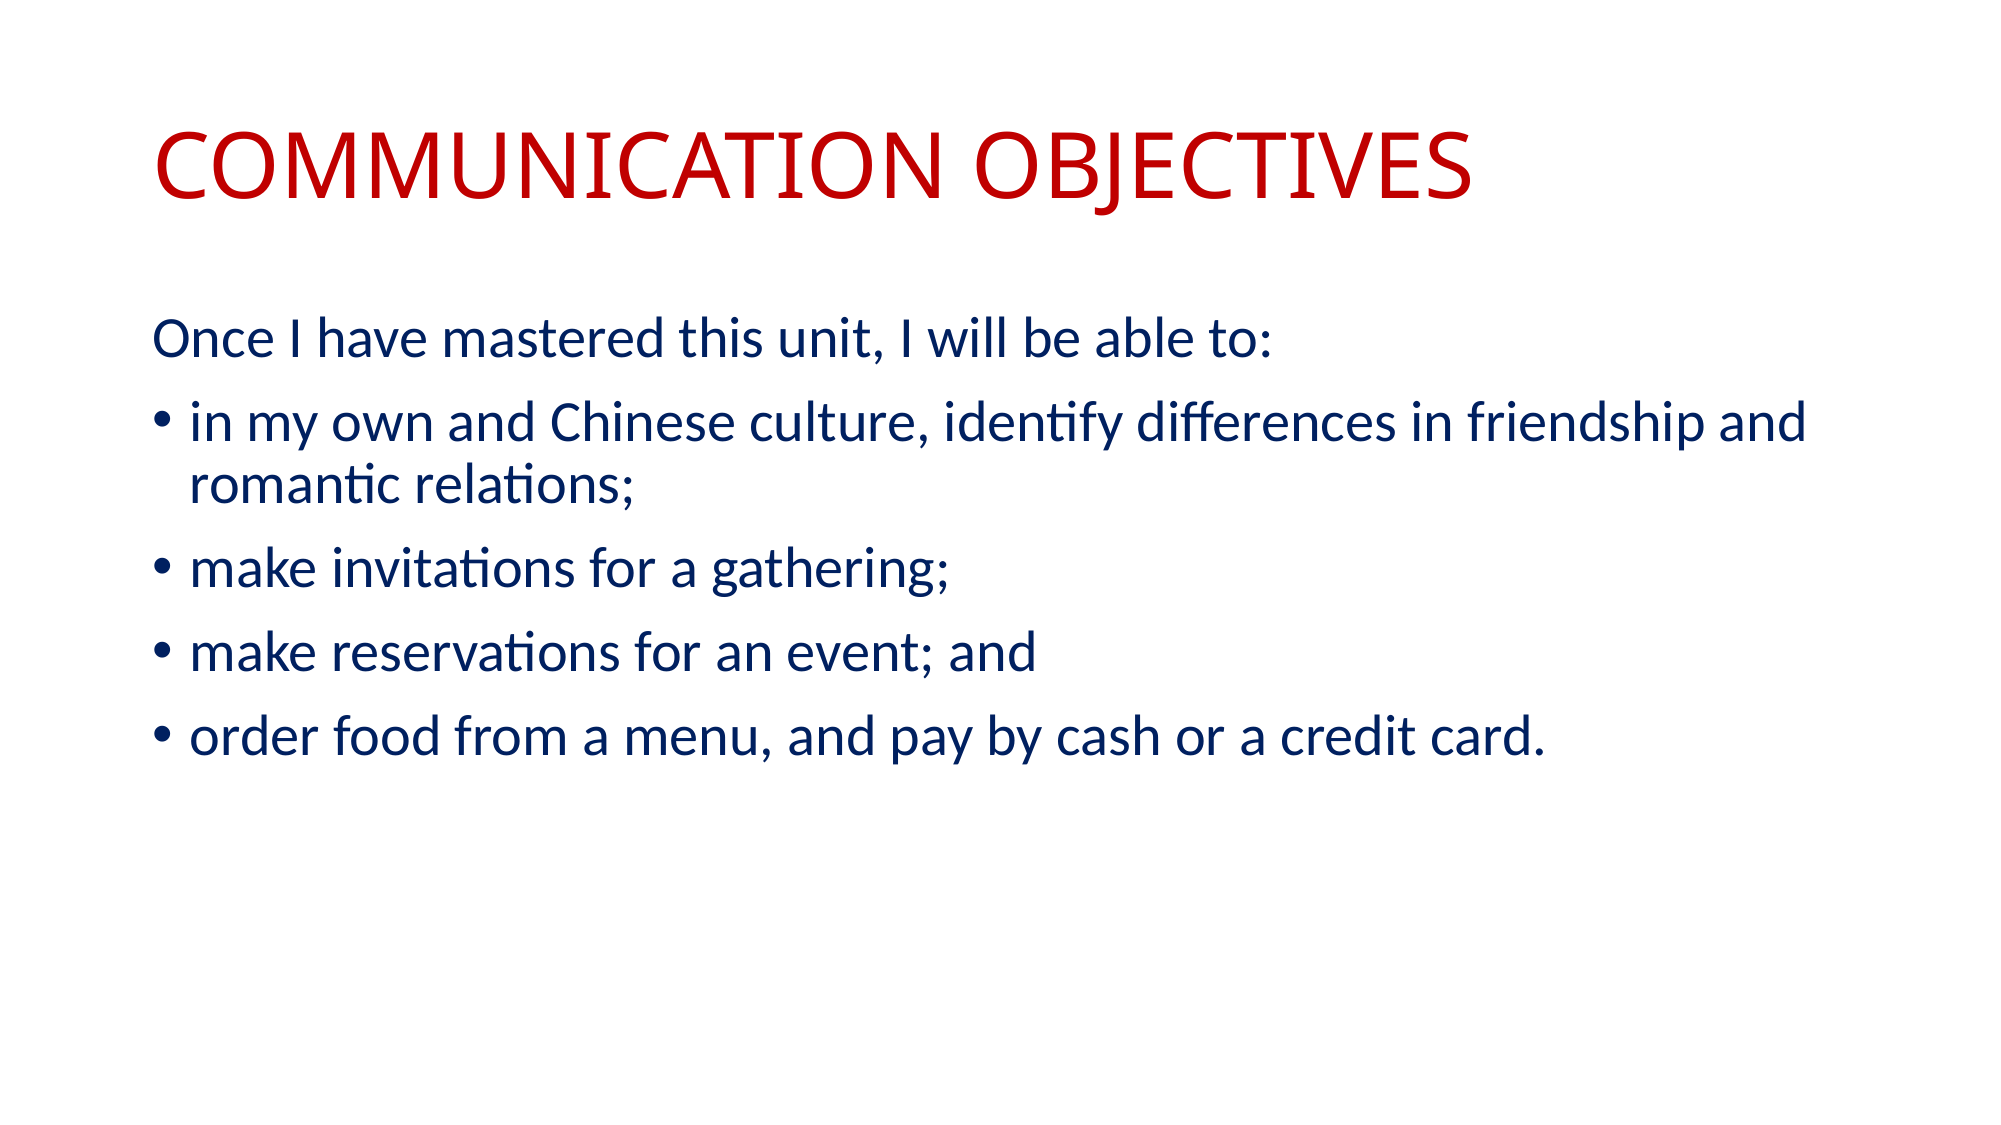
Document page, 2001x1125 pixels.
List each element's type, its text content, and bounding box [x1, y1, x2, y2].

title COMMUNICATION OBJECTIVES [137, 59, 1863, 278]
list Once I have mastered this unit, I will be able to: in my own and Chinese culture, identify differences in friendship and romantic relations; make invitations for a gathering; make reservations for an event; and order food from a menu, and pay by cash or a credit card. [137, 299, 1863, 1014]
